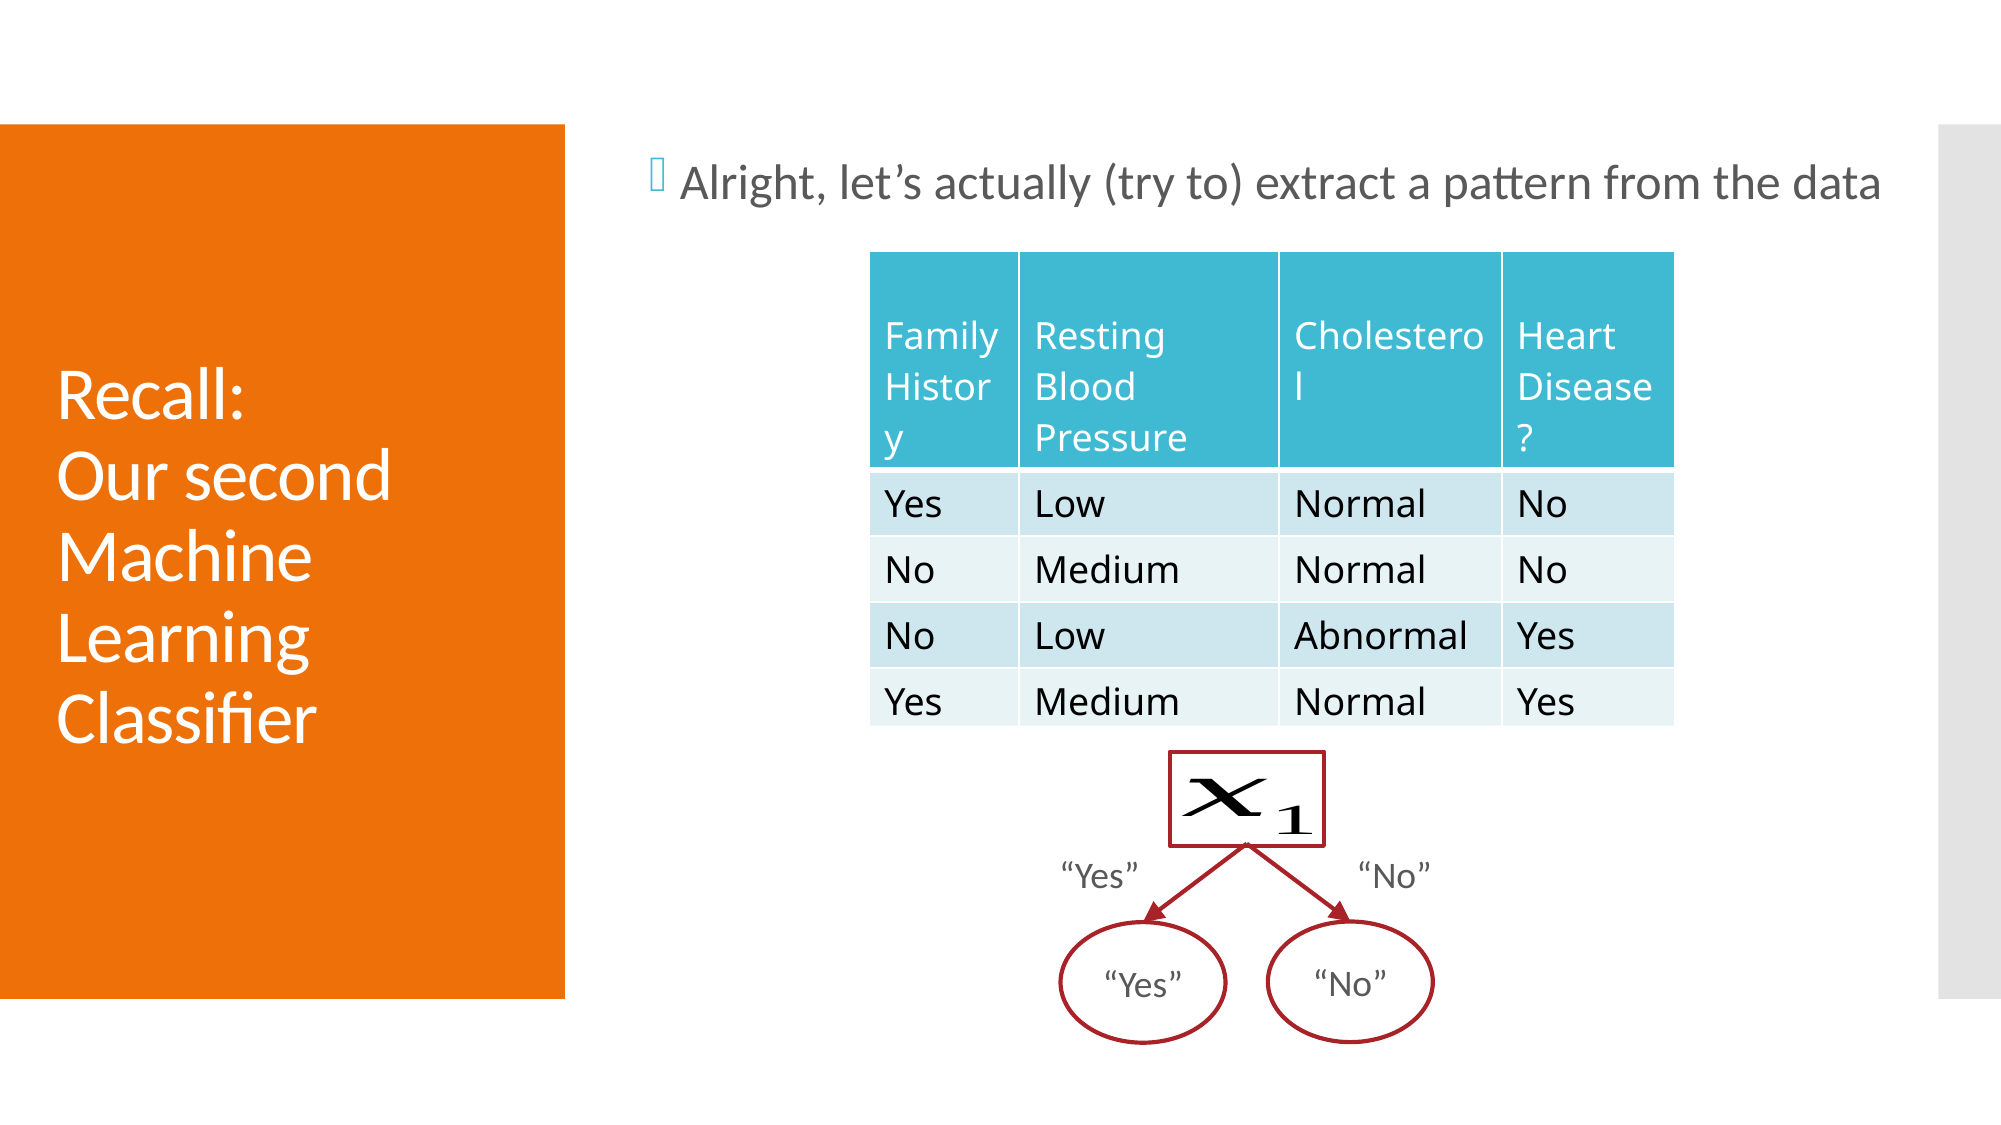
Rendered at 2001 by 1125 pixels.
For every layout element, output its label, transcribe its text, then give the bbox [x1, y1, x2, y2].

title Recall: Our second Machine Learning Classifier [41, 184, 525, 940]
text_box [634, 725, 1829, 1091]
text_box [1028, 753, 1466, 1043]
